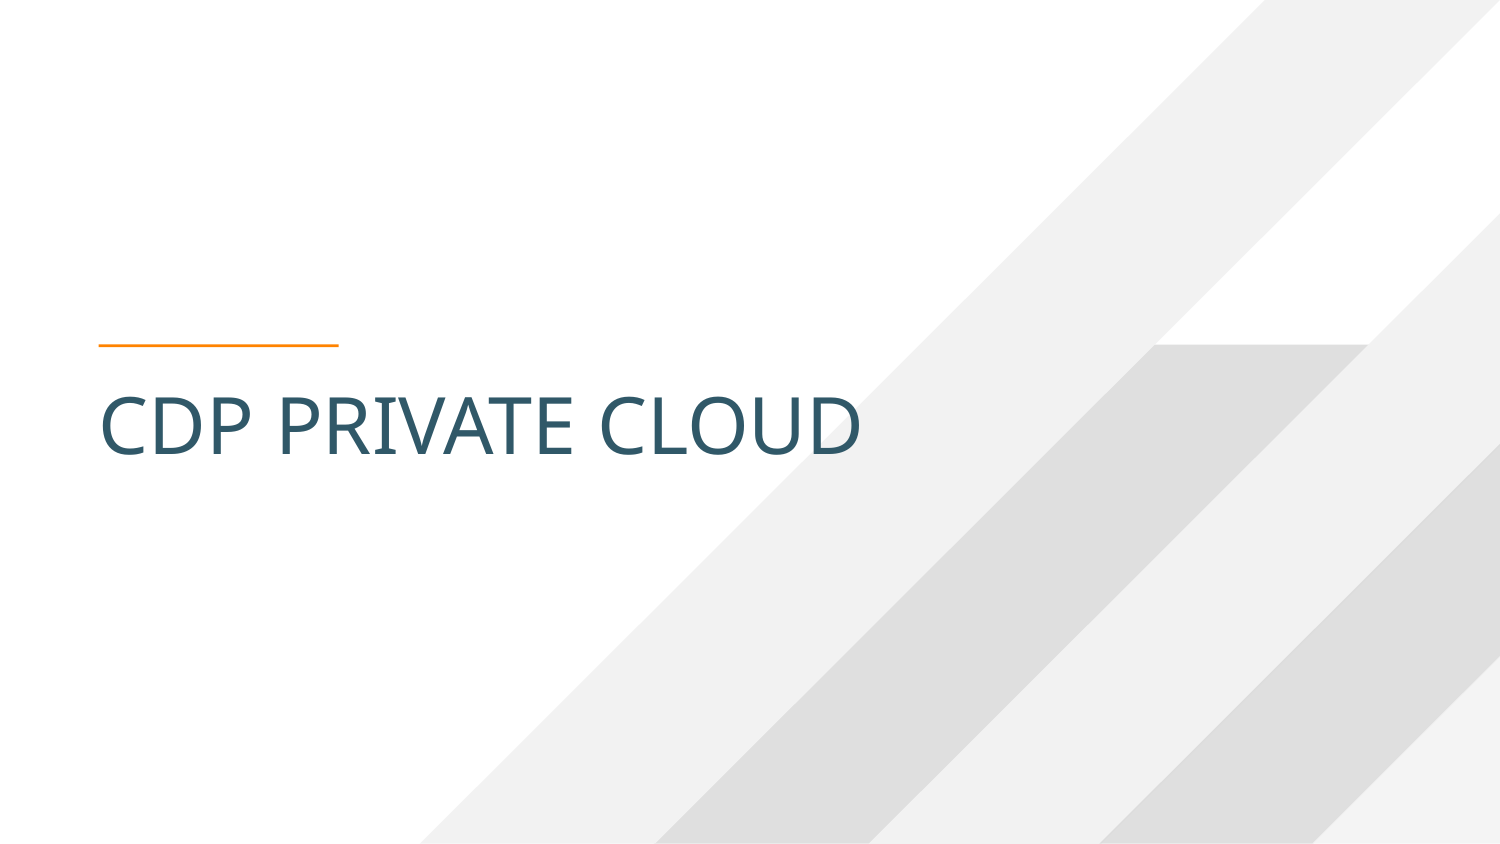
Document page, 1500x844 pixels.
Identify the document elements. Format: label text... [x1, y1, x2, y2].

title CDP PRIVATE CLOUD [98, 385, 1410, 636]
